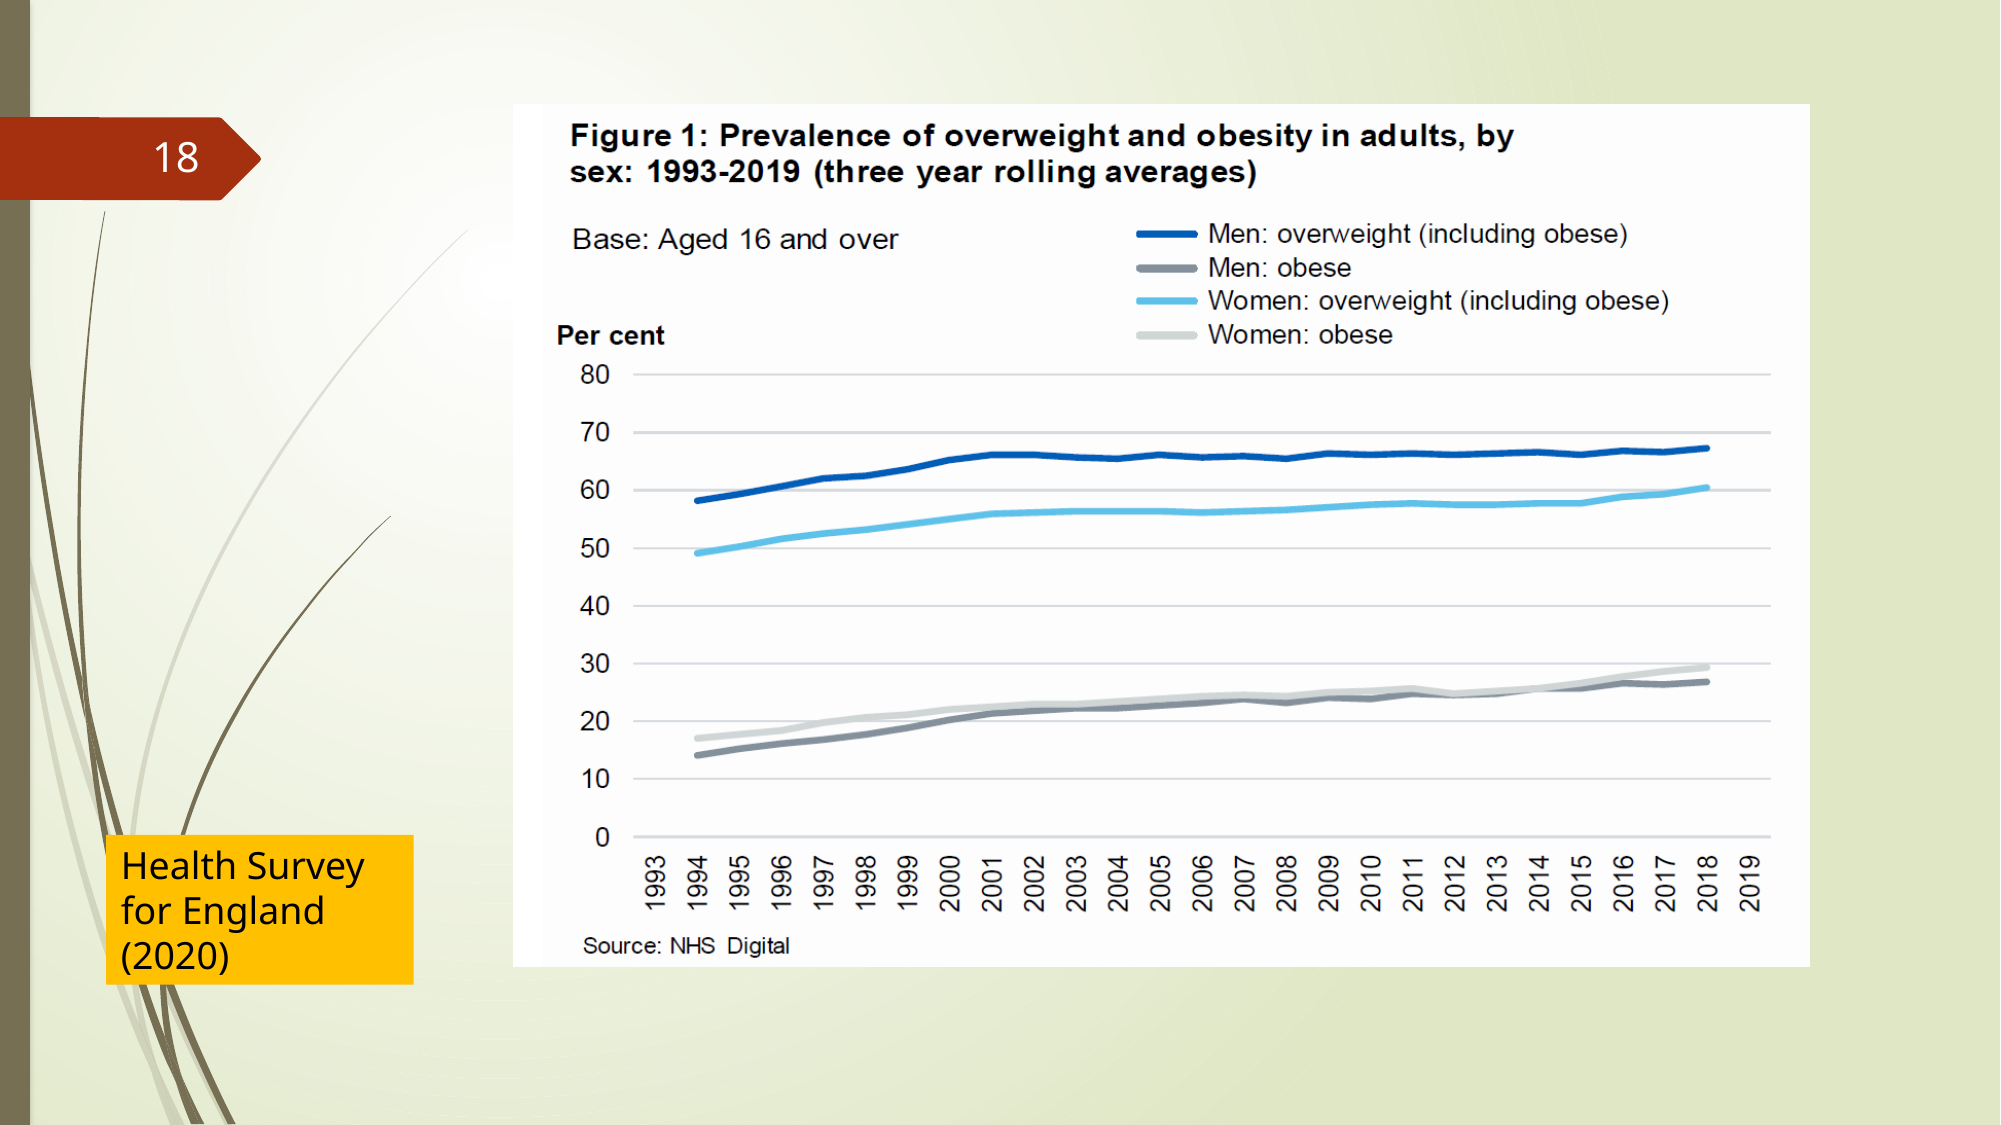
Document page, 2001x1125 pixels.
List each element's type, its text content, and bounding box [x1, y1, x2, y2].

slide_number 18 [87, 129, 216, 190]
text_box Health Survey for England (2020) [106, 834, 414, 985]
picture [513, 104, 1810, 967]
